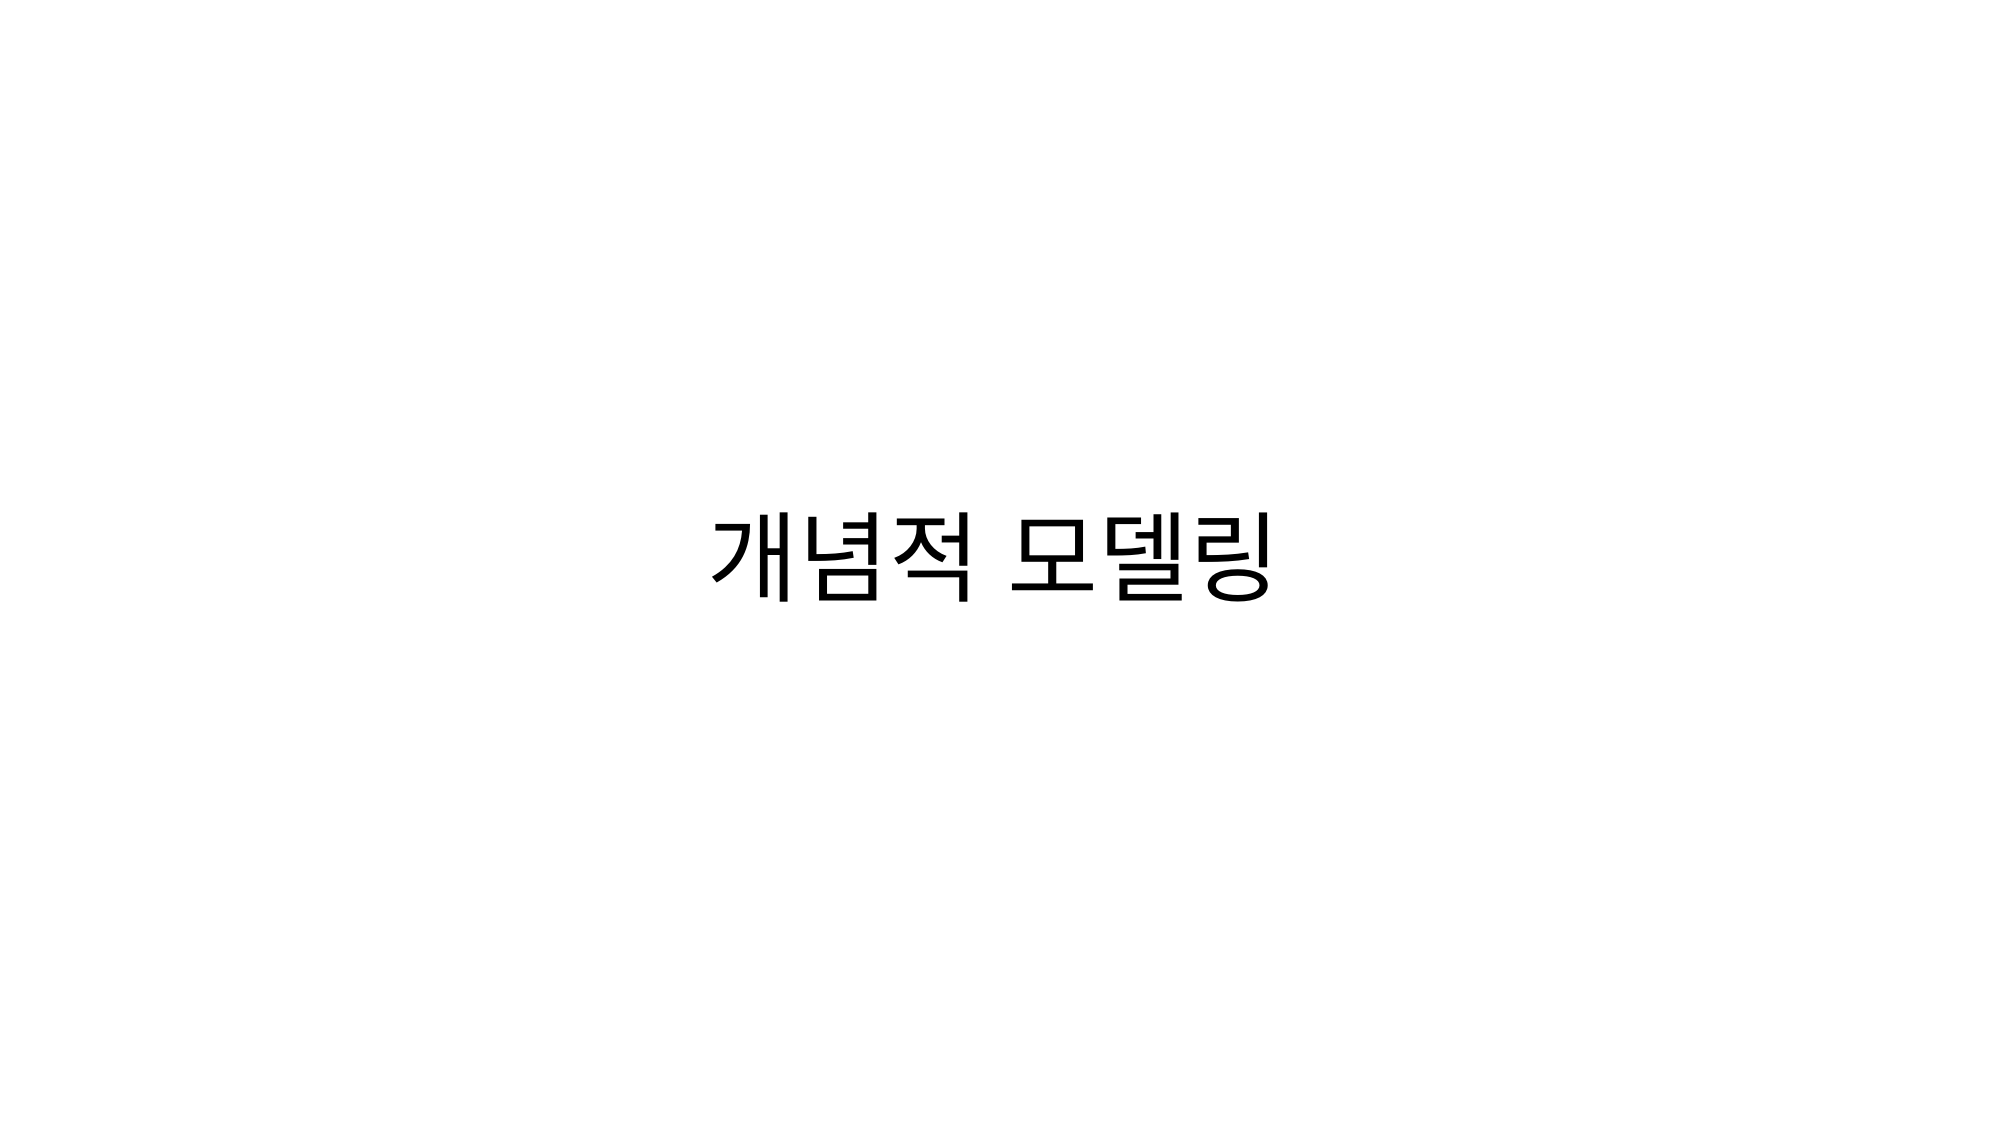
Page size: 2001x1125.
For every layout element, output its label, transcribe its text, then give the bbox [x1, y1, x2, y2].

title 개념적 모델링 [692, 468, 1308, 656]
